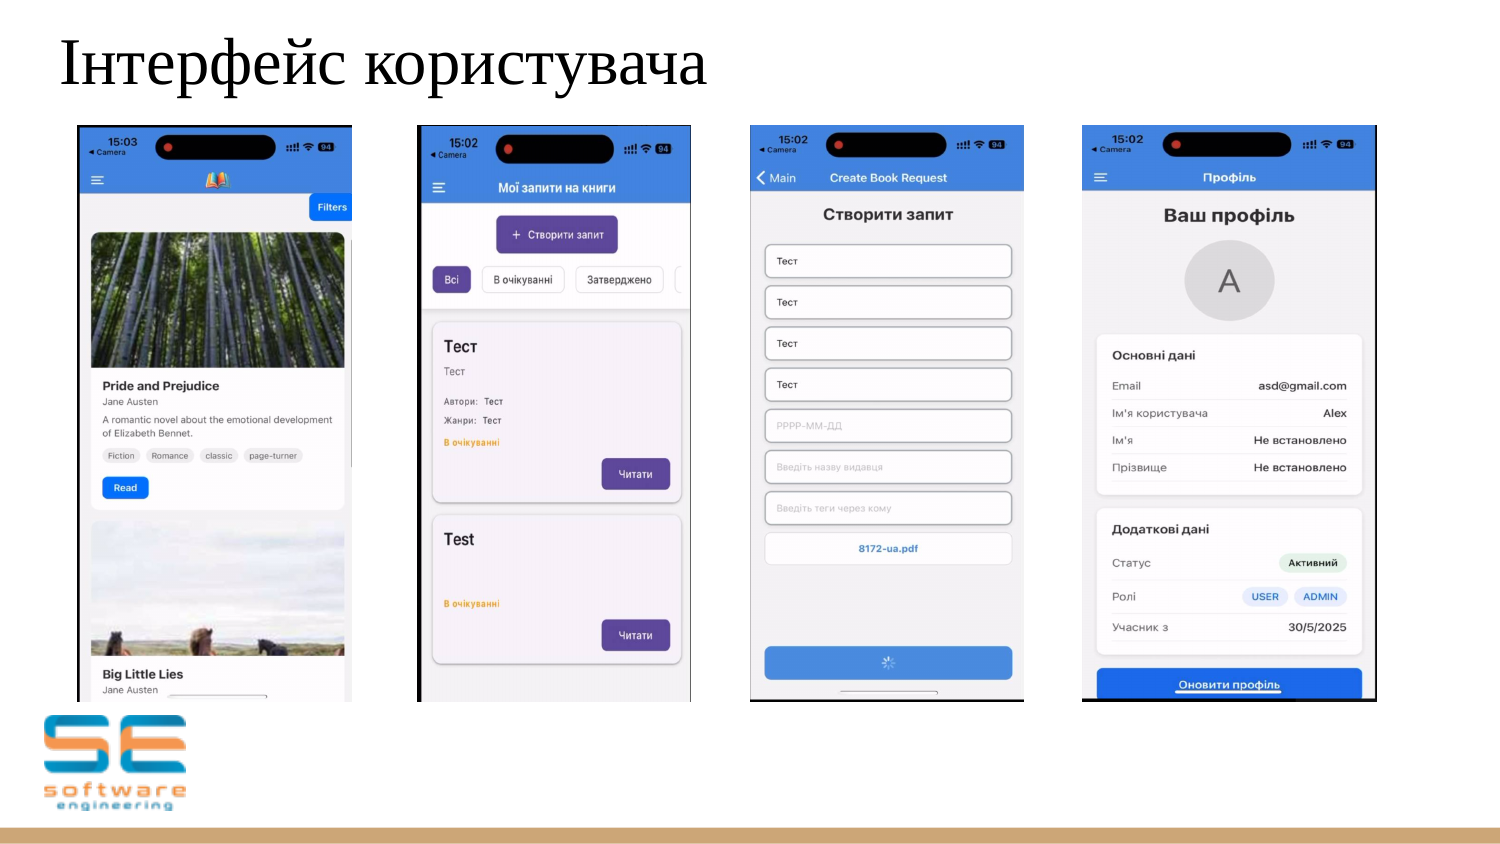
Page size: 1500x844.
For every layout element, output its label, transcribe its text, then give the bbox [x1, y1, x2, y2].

title Інтерфейс користувача [44, 0, 1442, 113]
picture [749, 125, 1024, 703]
picture [77, 125, 352, 703]
picture [416, 125, 691, 703]
picture [43, 714, 186, 811]
picture [1082, 125, 1377, 703]
